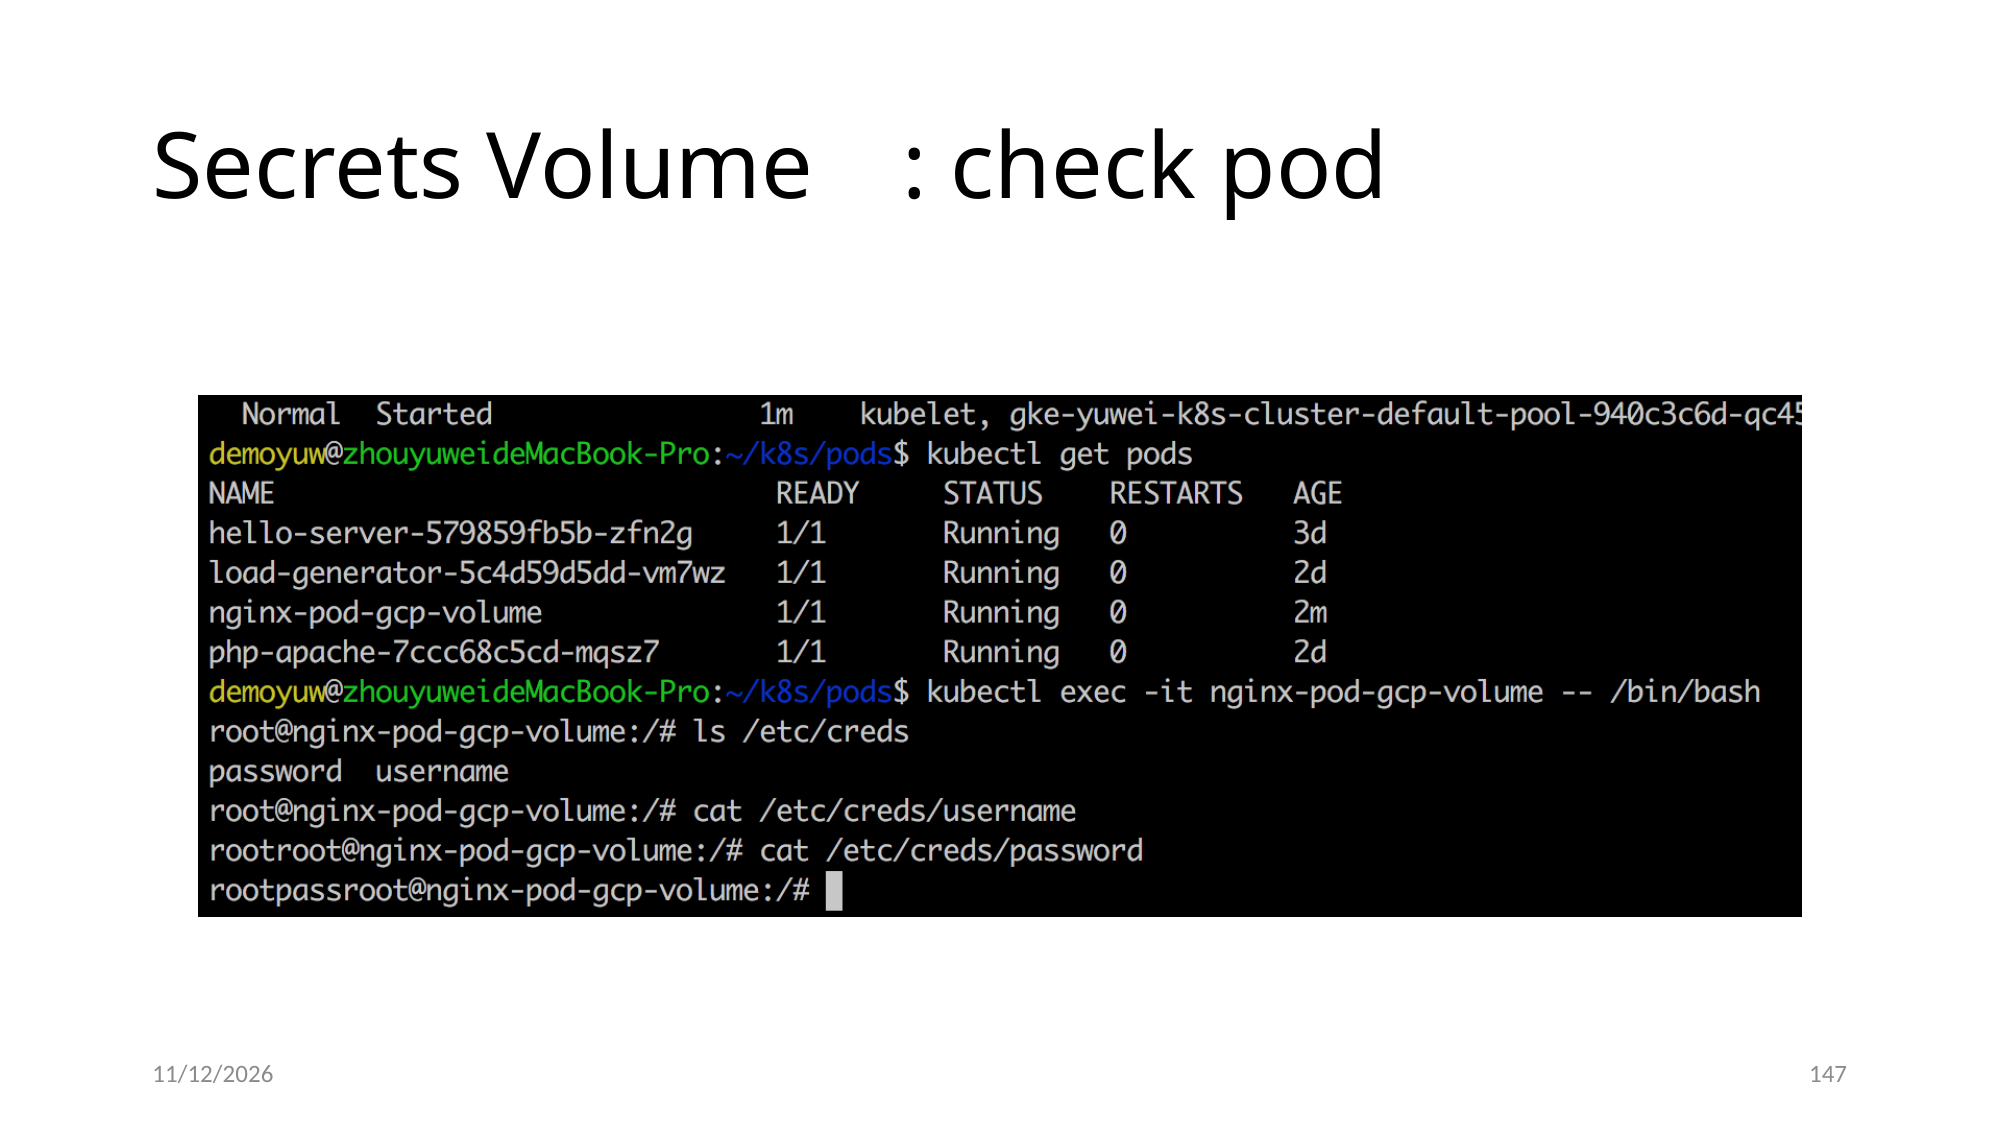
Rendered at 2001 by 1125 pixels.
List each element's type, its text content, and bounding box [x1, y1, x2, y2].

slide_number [137, 1042, 588, 1103]
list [198, 395, 1802, 917]
slide_number 147 [1412, 1042, 1863, 1103]
title Secrets Volume : check pod [137, 59, 1863, 278]
